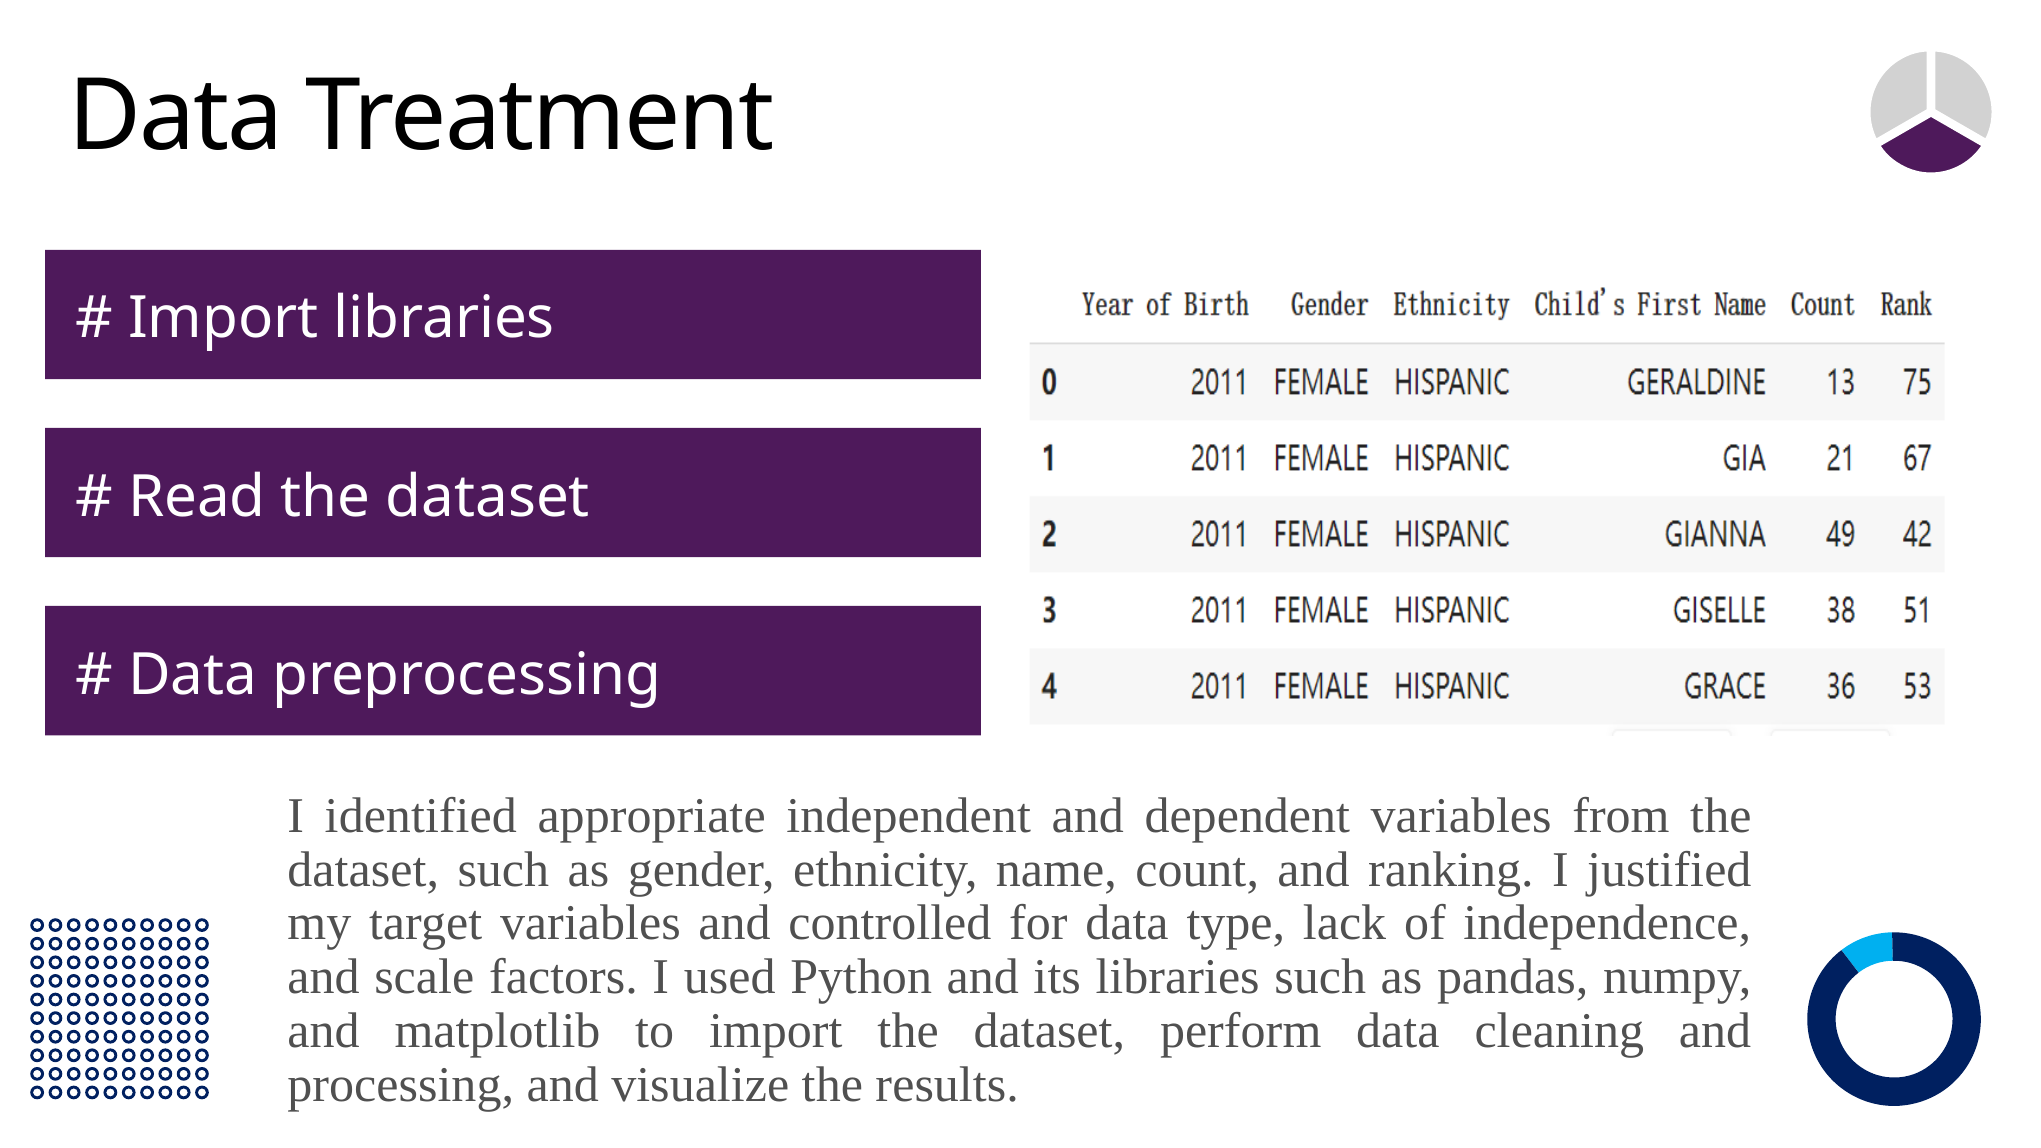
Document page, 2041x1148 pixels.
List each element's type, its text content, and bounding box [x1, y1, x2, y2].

title Data Treatment [45, 48, 1996, 199]
text_box [67, 736, 668, 949]
picture [1018, 249, 1953, 736]
text_box [0, 244, 992, 655]
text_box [29, 917, 210, 1100]
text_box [1807, 931, 1982, 1107]
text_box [1858, 47, 1996, 177]
text_box I identified appropriate independent and dependent variables from the dataset, such as gender, ethnicity, name, count, and ranking. I justified my target variables and controlled for data type, lack of independence, and scale factors. I used Python and its libraries such as pandas, numpy, and matplotlib to import the dataset, perform data cleaning and processing, and visualize the results. [257, 764, 1783, 1123]
text_box # Data preprocessing [45, 605, 981, 736]
text_box # Read the dataset [45, 427, 981, 558]
text_box # Import libraries [45, 249, 981, 380]
